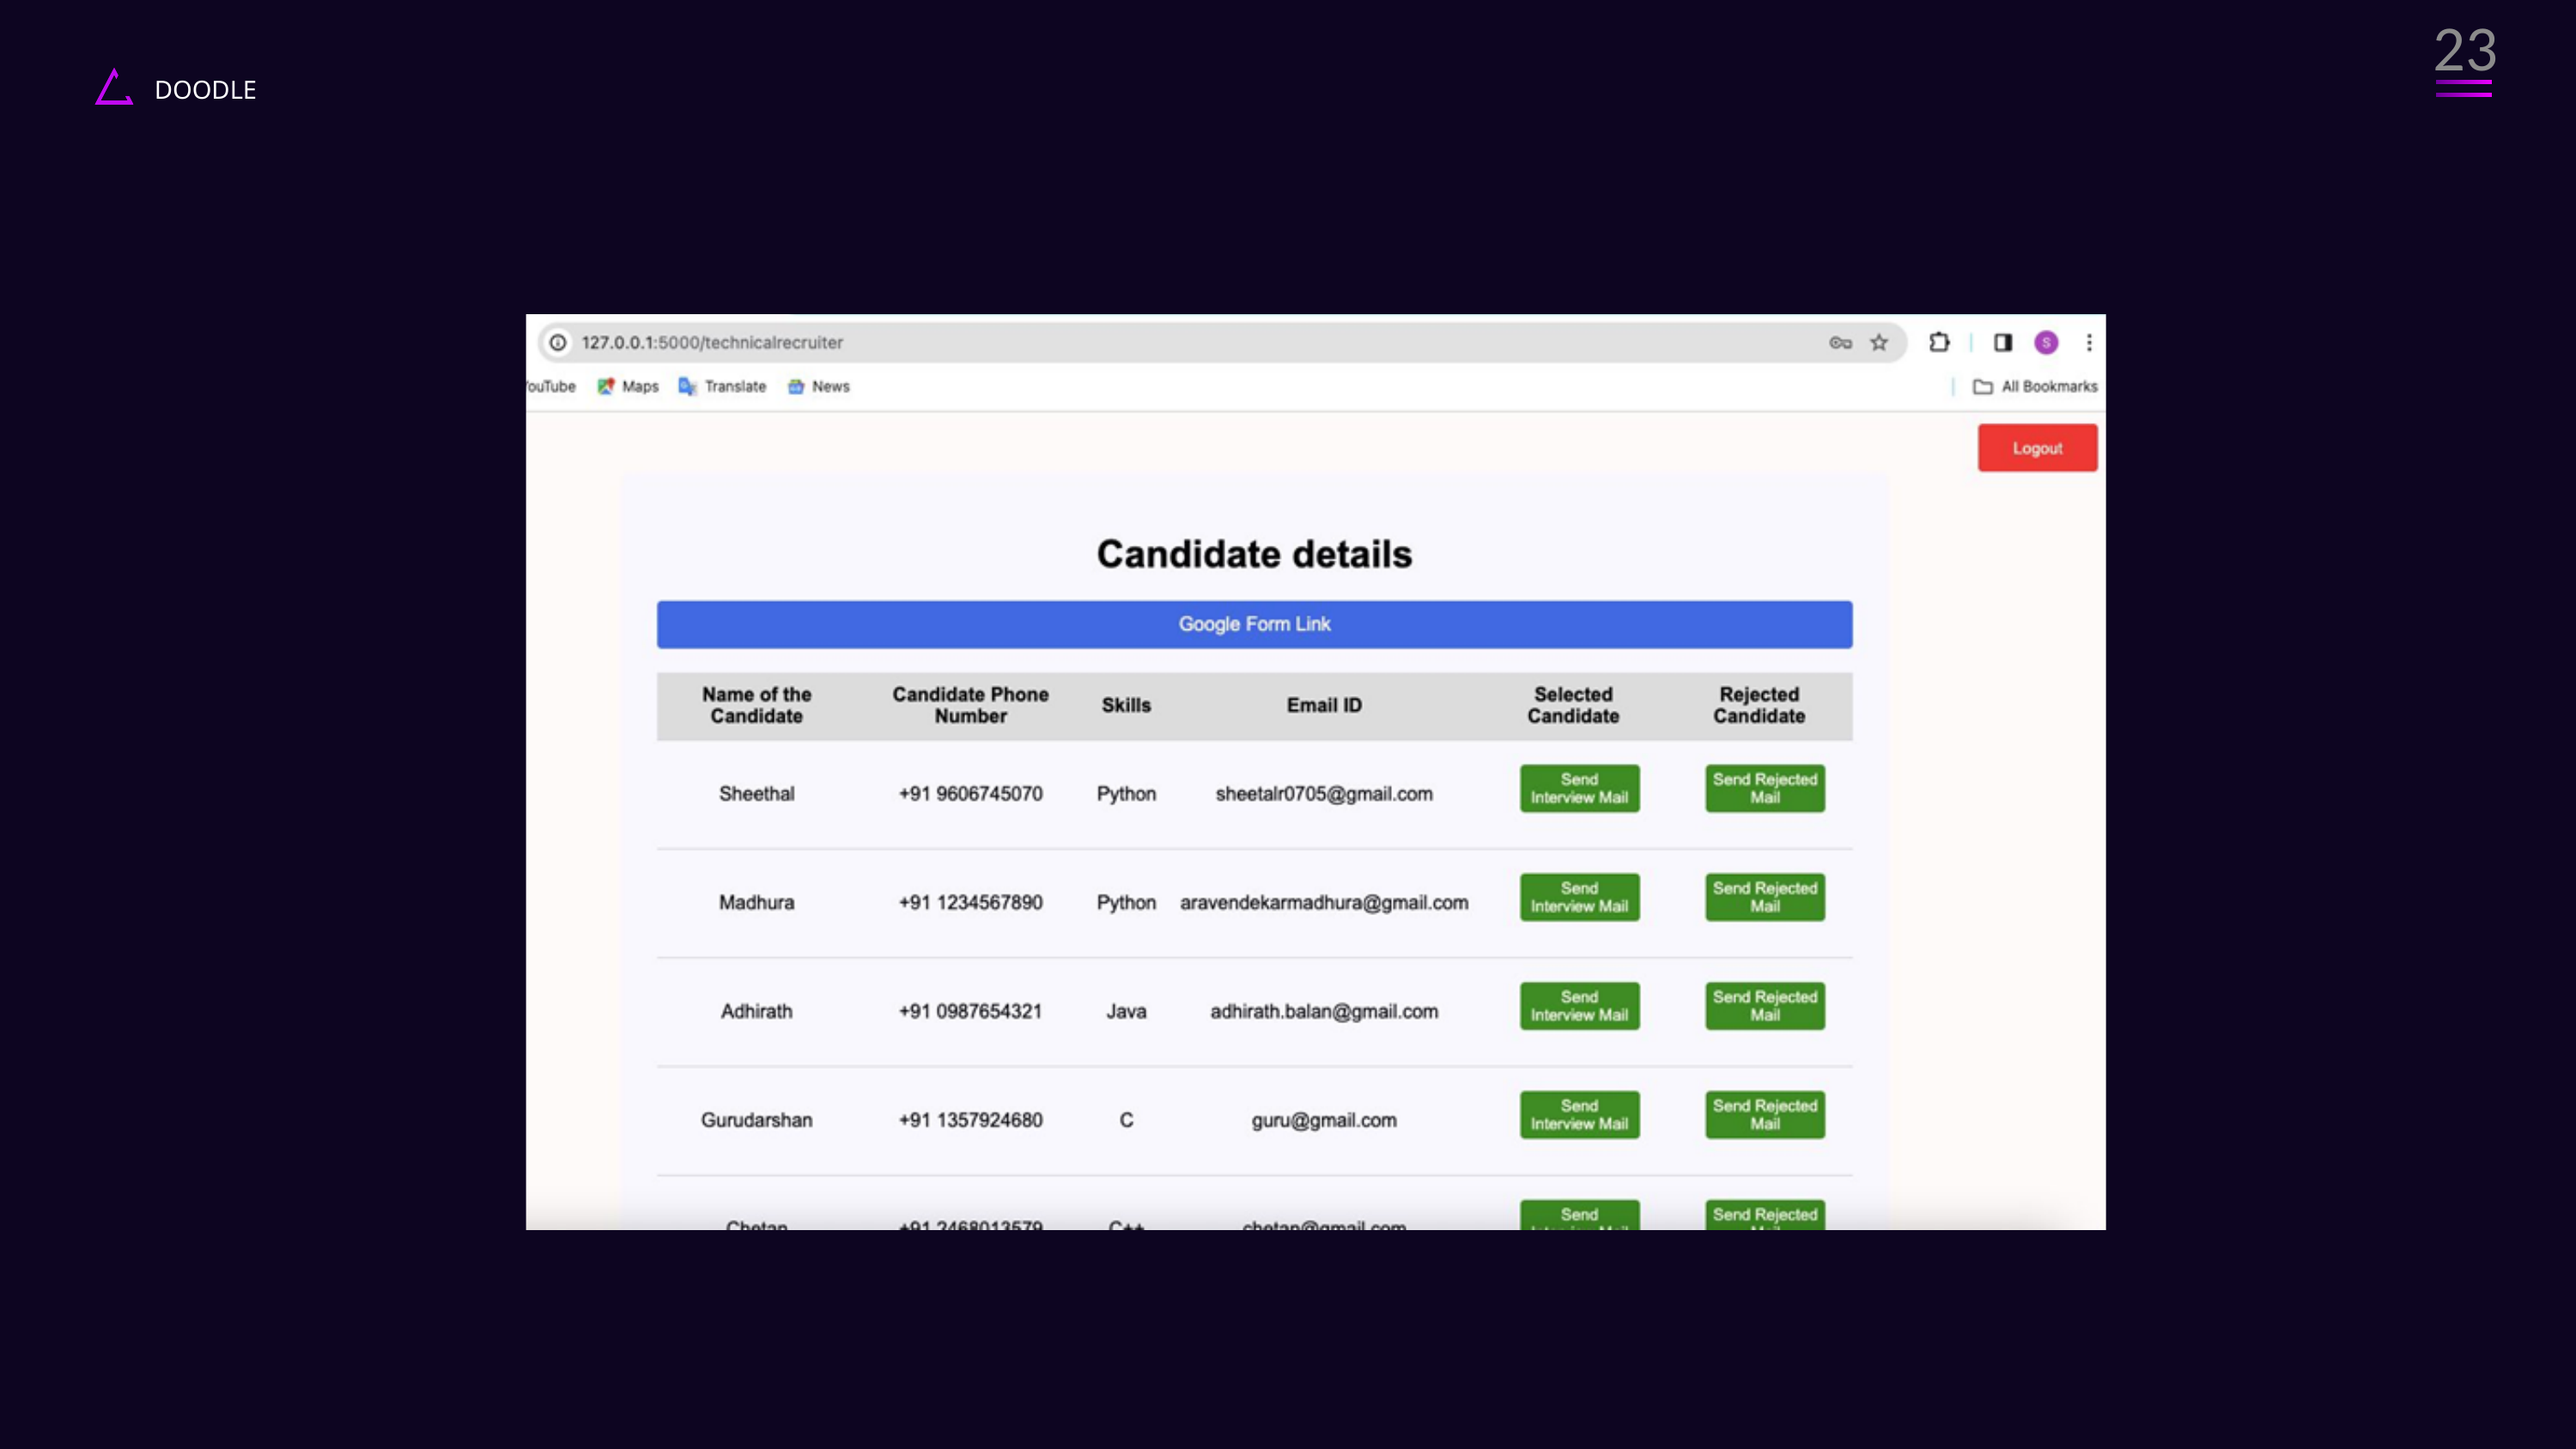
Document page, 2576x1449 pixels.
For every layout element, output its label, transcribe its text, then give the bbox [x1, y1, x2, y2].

slide_number 23 [2210, 19, 2512, 71]
text_box [94, 67, 134, 105]
text_box [526, 314, 2106, 1230]
text_box DOODLE [154, 69, 350, 105]
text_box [2435, 79, 2493, 84]
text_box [2435, 92, 2493, 97]
